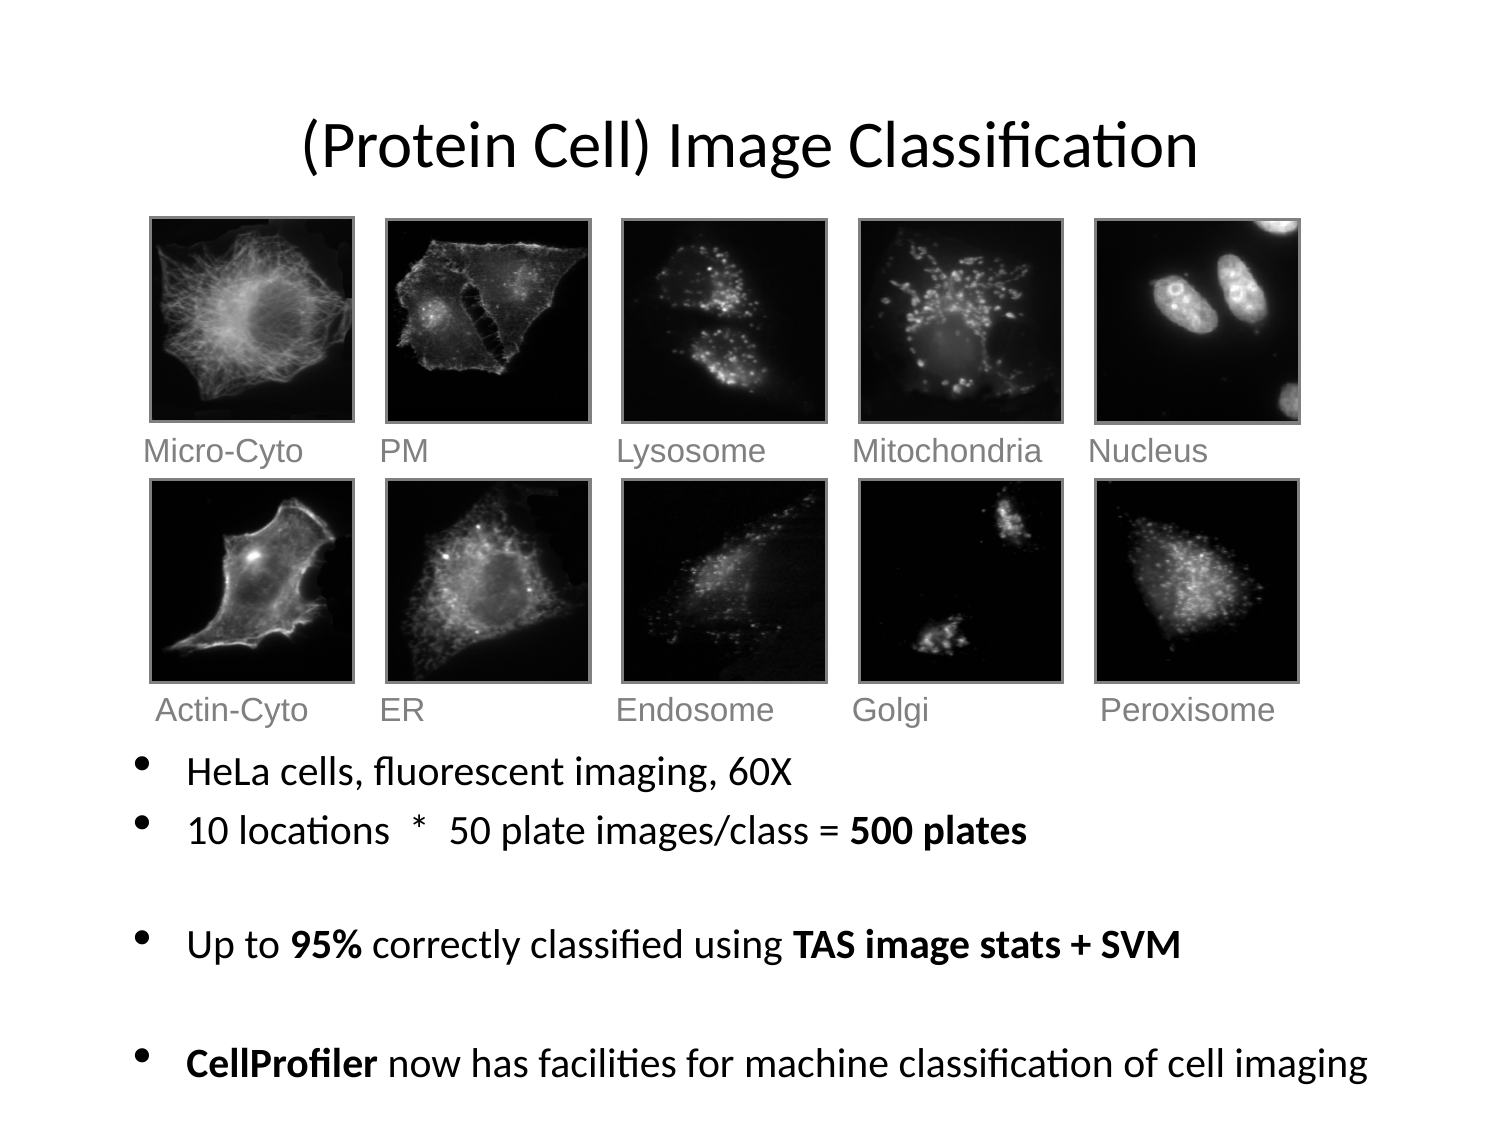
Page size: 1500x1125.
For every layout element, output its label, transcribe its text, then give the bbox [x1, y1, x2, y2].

text_box ER [364, 693, 441, 735]
picture [1096, 480, 1298, 682]
text_box Micro-Cyto [128, 433, 319, 475]
text_box PM [364, 433, 445, 475]
picture [387, 220, 589, 422]
text_box Peroxisome [1084, 693, 1291, 735]
text_box Golgi [837, 693, 945, 735]
picture [1096, 220, 1298, 422]
text_box Mitochondria [837, 433, 1058, 475]
picture [151, 219, 353, 420]
text_box Endosome [600, 693, 790, 735]
text_box (Protein Cell) Image Classification [76, 39, 1425, 234]
picture [860, 220, 1062, 422]
picture [624, 480, 825, 682]
picture [151, 480, 353, 682]
text_box Hamilton, Pantelic, Hanson, Teasdale, BMC Bioinformatics 8:110 [76, 1046, 1400, 1108]
picture [860, 480, 1062, 682]
text_box Actin-Cyto [140, 693, 324, 735]
picture [624, 220, 825, 422]
text_box Lysosome [601, 433, 782, 475]
text_box Nucleus [1073, 433, 1224, 475]
picture [387, 480, 589, 682]
text_box HeLa cells, fluorescent imaging, 60X 10 locations * 50 plate images/class = 500 plates Up to 95% correctly classified using TAS image stats + SVM CellProfiler now has facilities for machine classification of cell imaging [119, 735, 1455, 1007]
